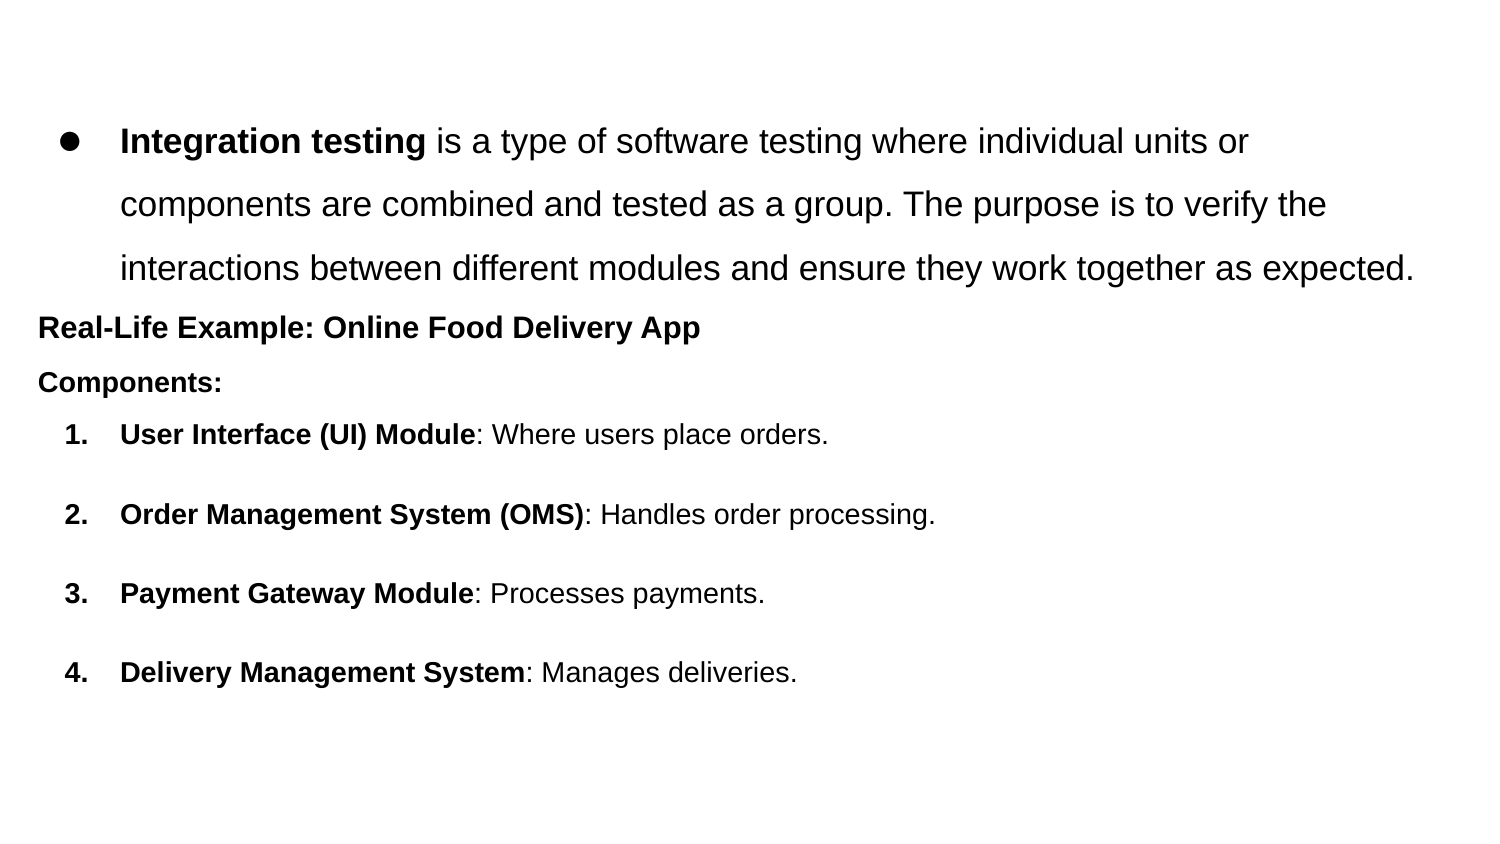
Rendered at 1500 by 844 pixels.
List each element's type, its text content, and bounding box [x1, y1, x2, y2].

list Integration testing is a type of software testing where individual units or components are combined and tested as a group. The purpose is to verify the interactions between different modules and ensure they work together as expected. Real-Life Example: Online Food Delivery App Components: User Interface (UI) Module: Where users place orders. Order Management System (OMS): Handles order processing. Payment Gateway Module: Processes payments. Delivery Management System: Manages deliveries. [22, 31, 1449, 750]
